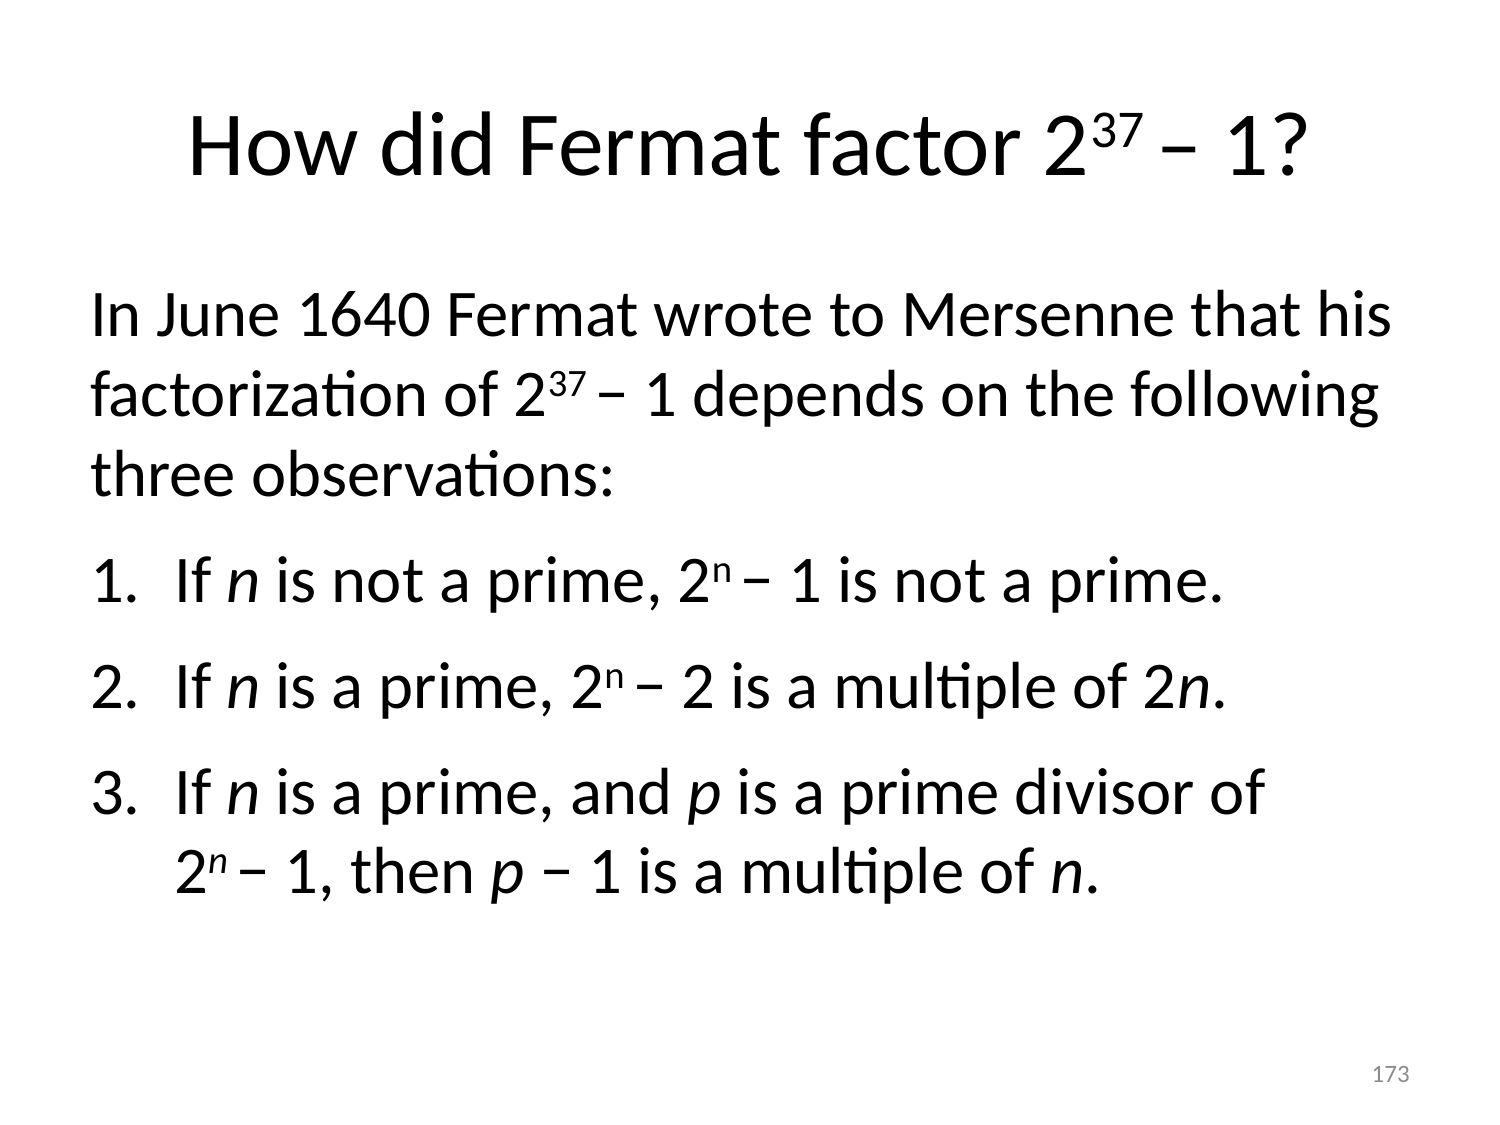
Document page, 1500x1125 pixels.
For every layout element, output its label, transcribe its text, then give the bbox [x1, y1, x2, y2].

title How did Fermat factor 237 – 1? [75, 45, 1425, 233]
slide_number 173 [1074, 1042, 1425, 1103]
list In June 1640 Fermat wrote to Mersenne that his factorization of 237 − 1 depends on the following three observations: If n is not a prime, 2n − 1 is not a prime. If n is a prime, 2n − 2 is a multiple of 2n. If n is a prime, and p is a prime divisor of 2n − 1, then p − 1 is a multiple of n. [75, 262, 1425, 1005]
